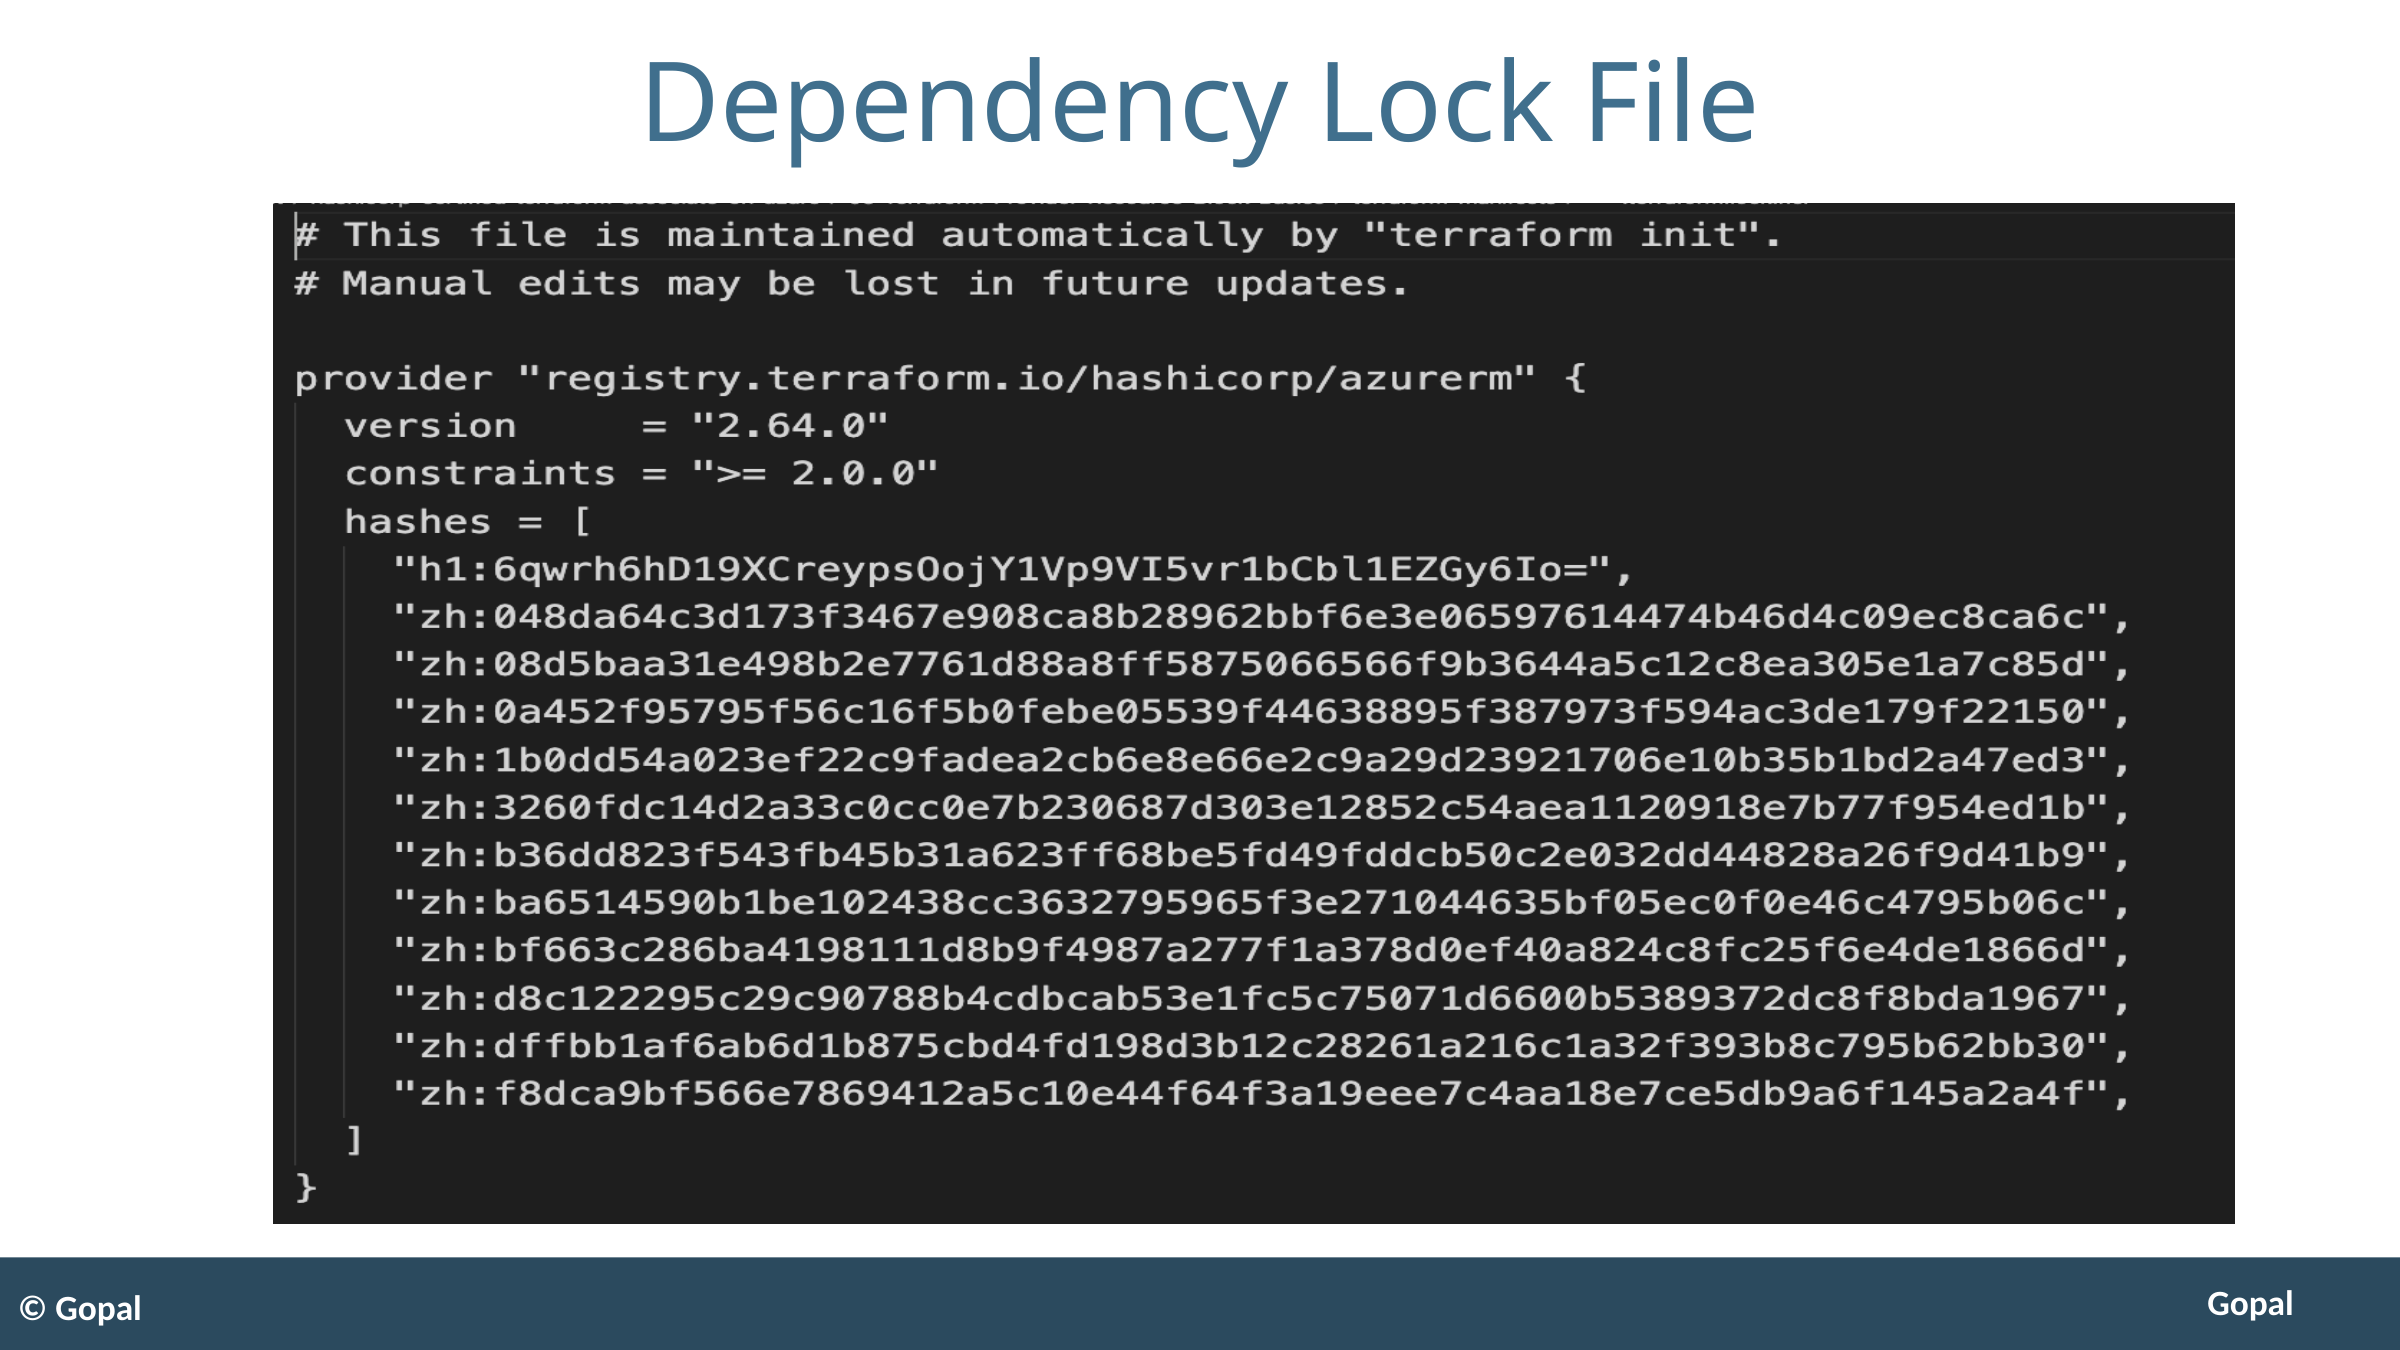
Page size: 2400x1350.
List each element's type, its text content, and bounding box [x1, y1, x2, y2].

title Dependency Lock File [165, 8, 2235, 204]
footer © Gopal [0, 1269, 810, 1342]
picture [272, 202, 2236, 1225]
